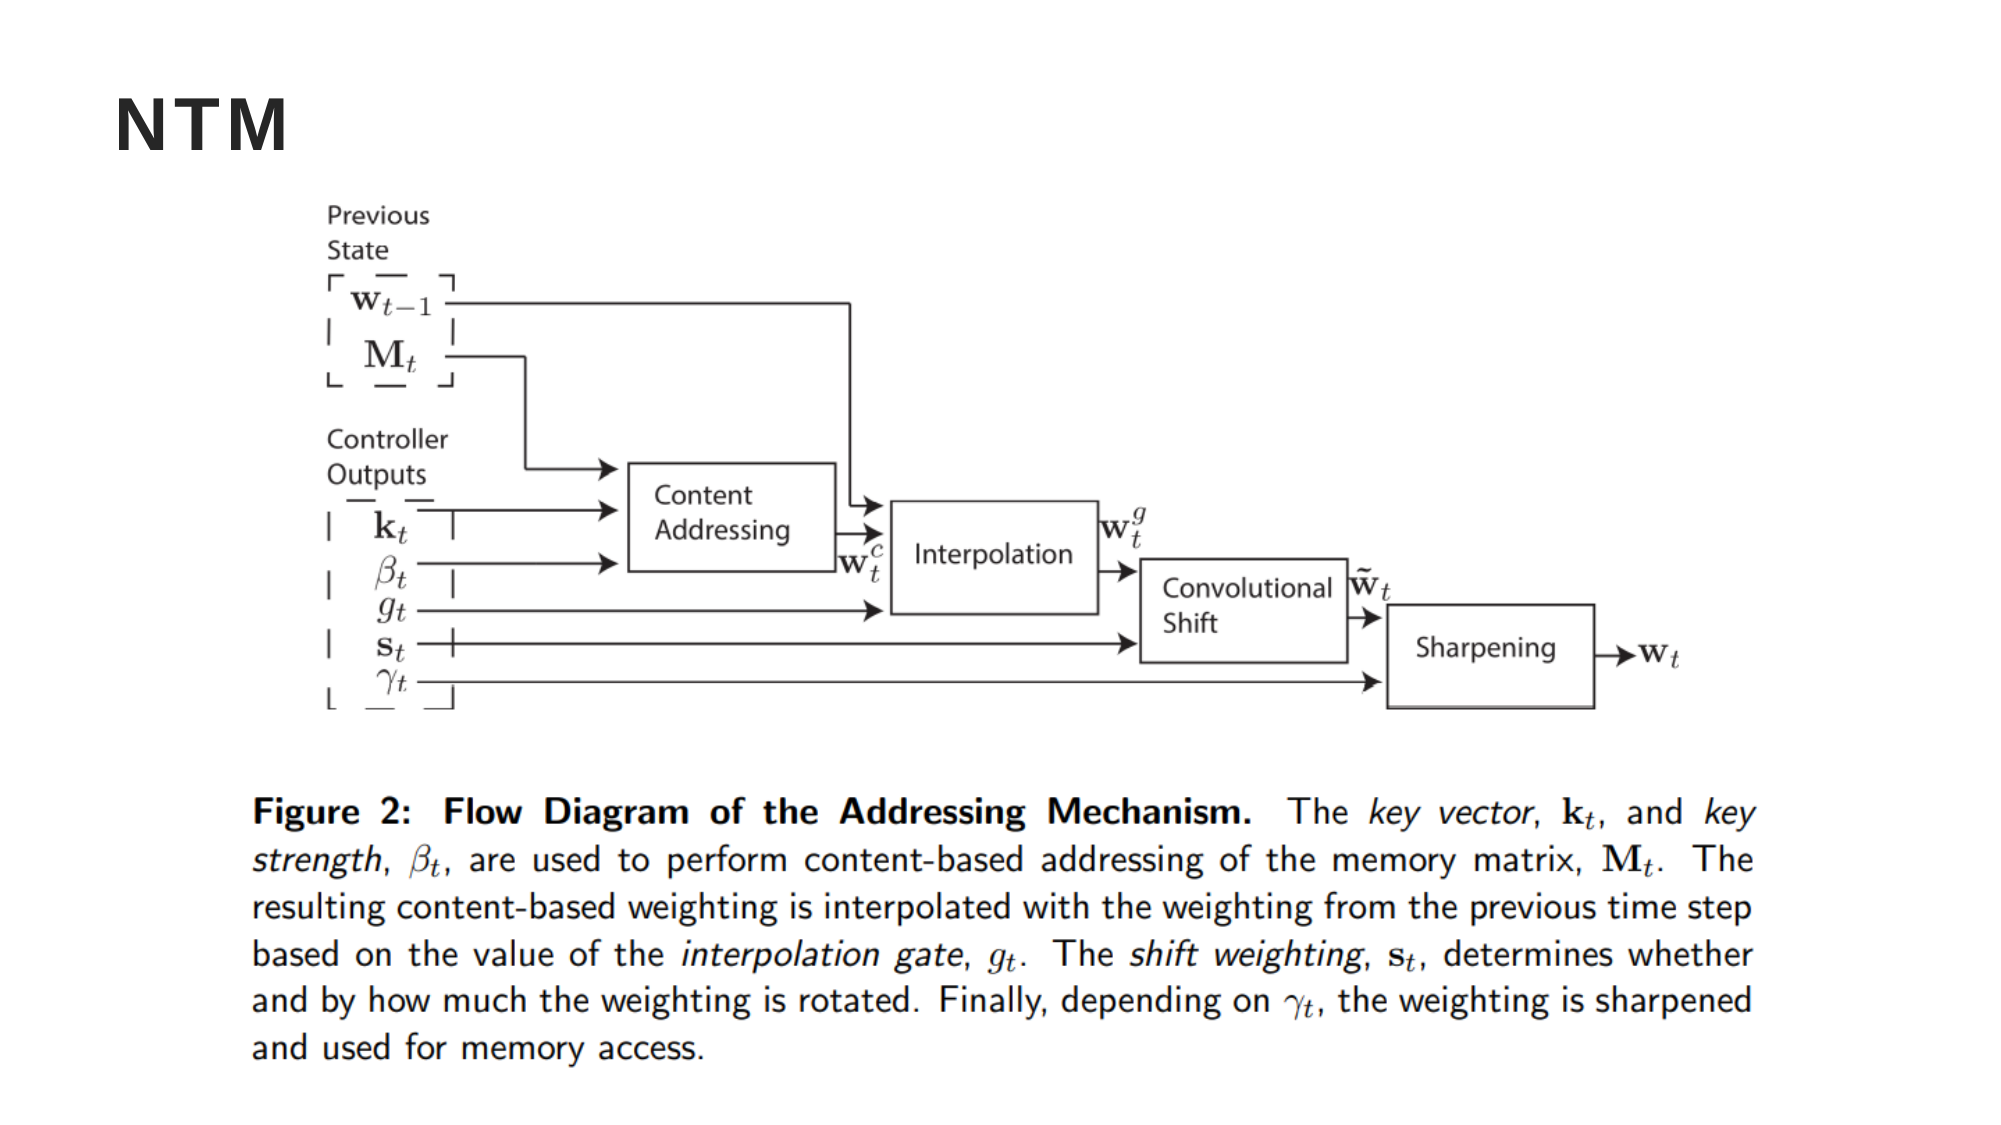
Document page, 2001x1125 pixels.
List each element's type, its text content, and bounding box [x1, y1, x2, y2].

picture [213, 197, 1786, 1083]
title NTM [99, 62, 1900, 179]
